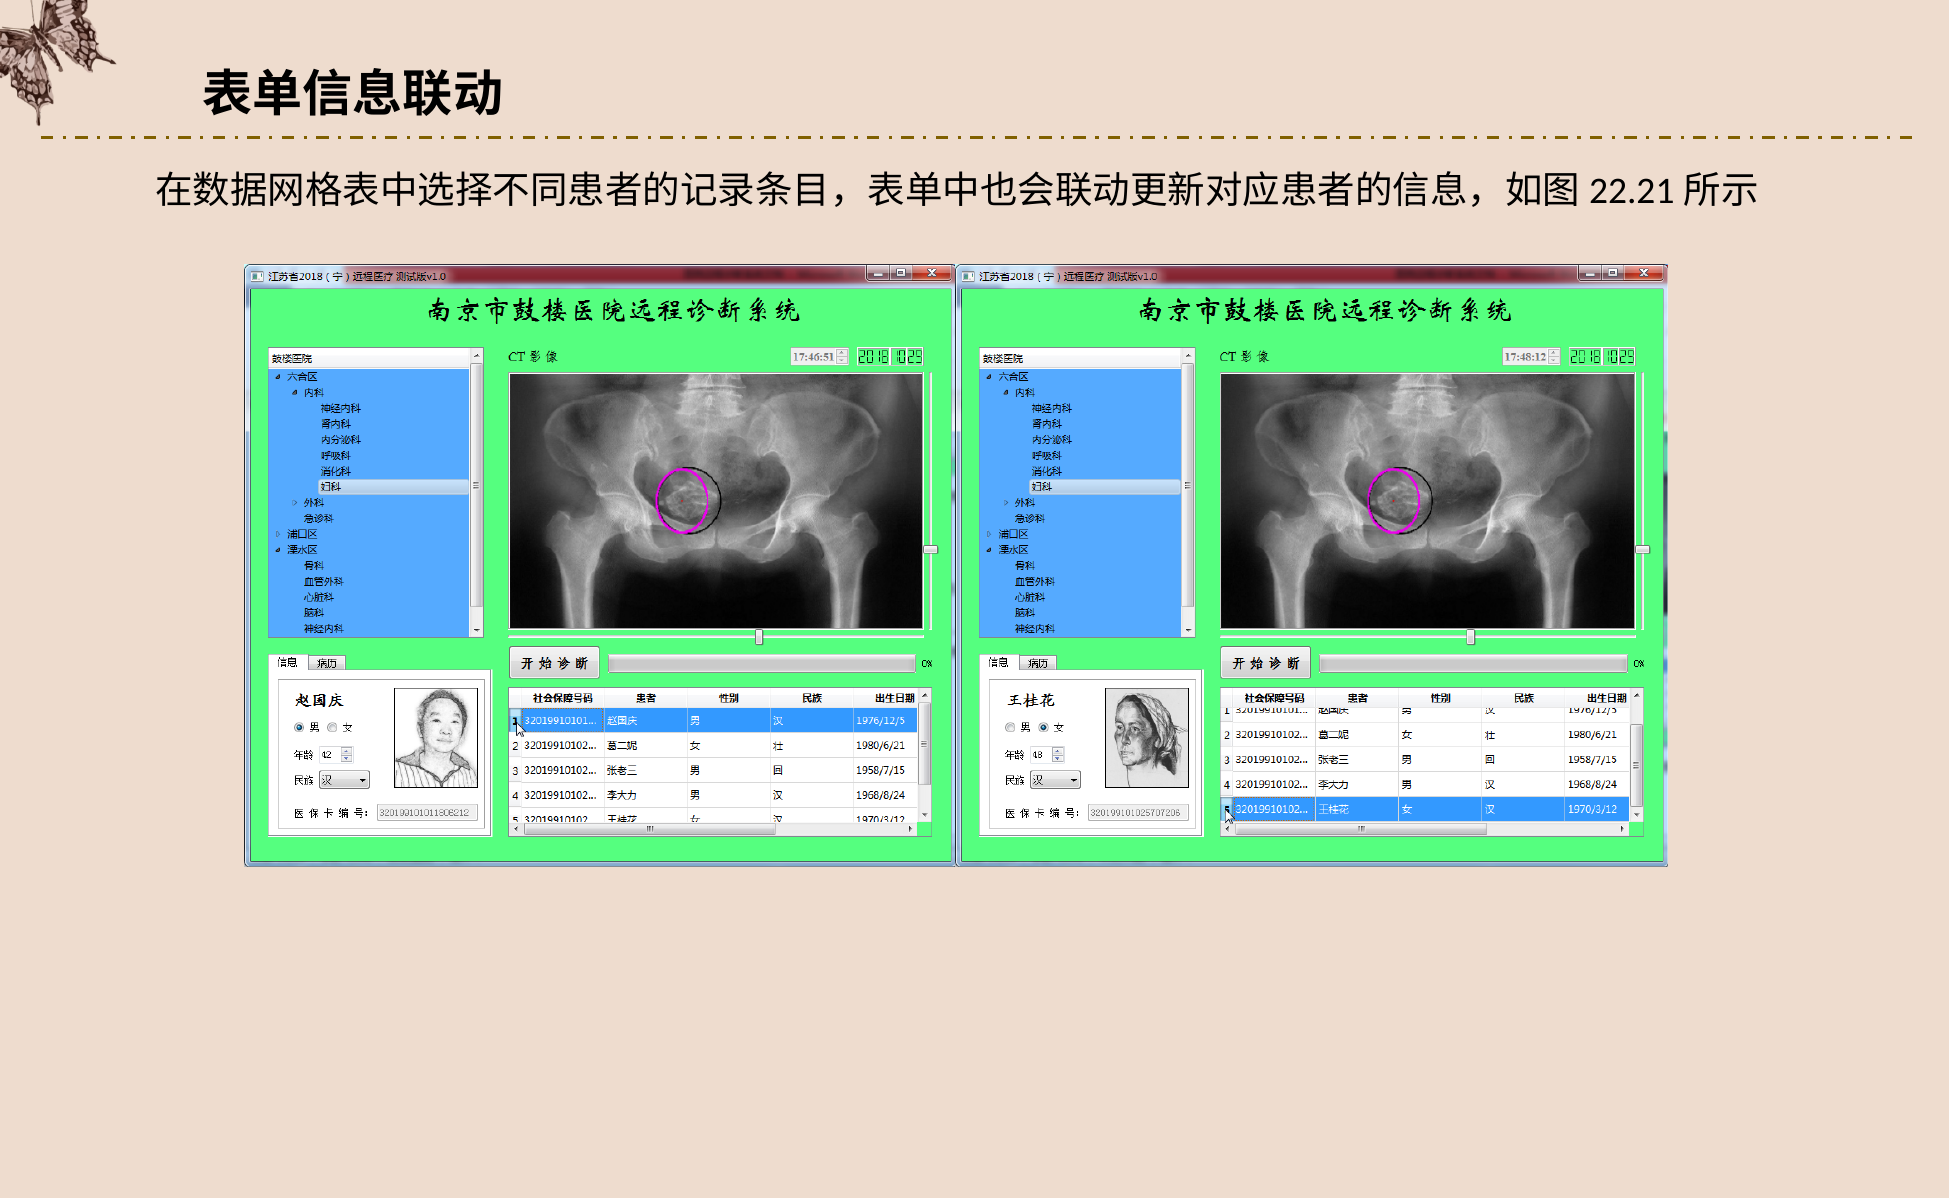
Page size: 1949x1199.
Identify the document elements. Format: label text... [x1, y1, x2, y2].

text_box 表单信息联动 [188, 53, 518, 129]
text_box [241, 262, 1670, 869]
text_box 在数据网格表中选择不同患者的记录条目，表单中也会联动更新对应患者的信息，如图22.21所示 [140, 159, 1820, 219]
picture [0, 1, 142, 138]
